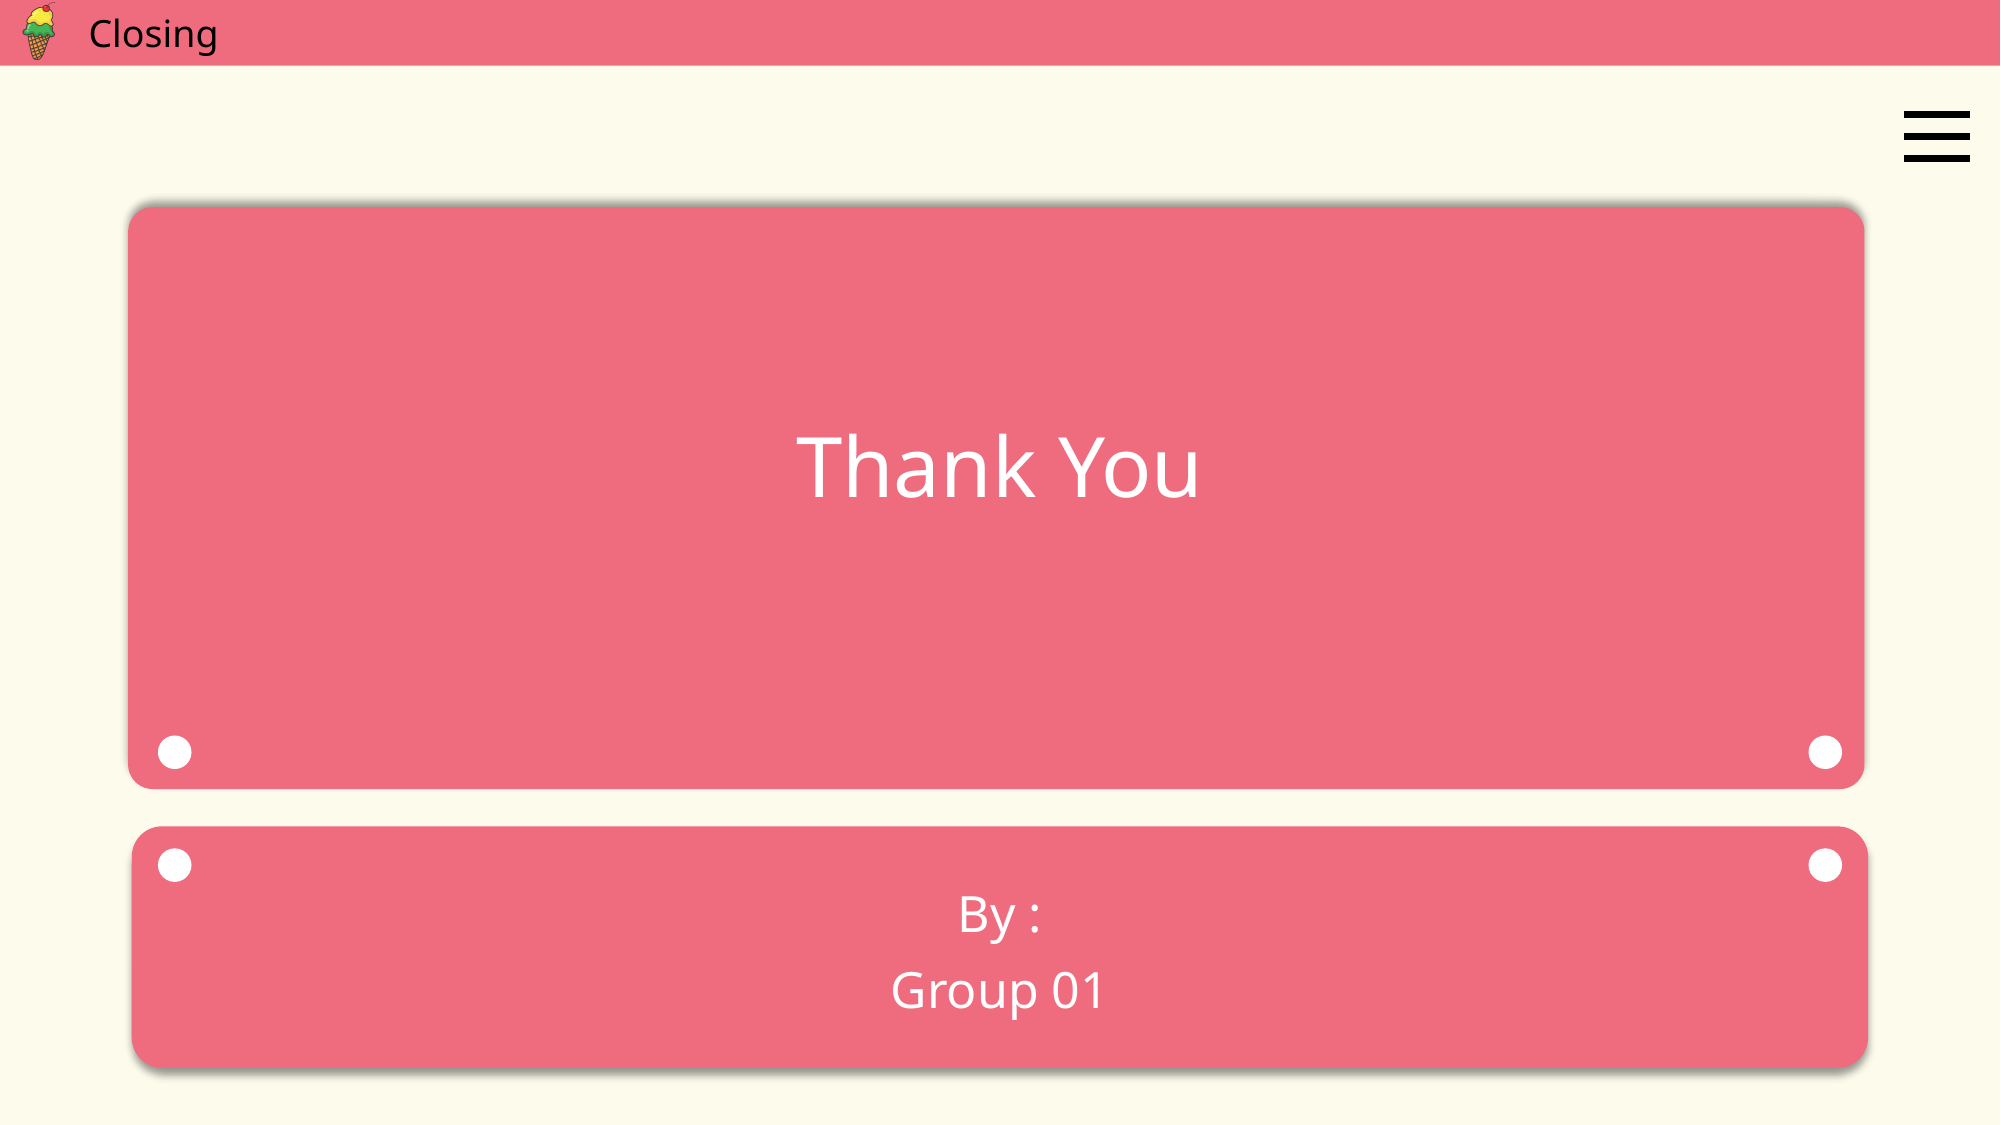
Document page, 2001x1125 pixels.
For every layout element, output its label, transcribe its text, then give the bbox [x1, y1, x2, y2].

text_box [127, 206, 1866, 791]
text_box Closing [73, 2, 234, 62]
text_box [1807, 734, 1844, 771]
text_box [0, 0, 2000, 67]
picture [21, 1, 56, 60]
text_box [156, 734, 193, 771]
text_box Thank You [781, 407, 1219, 522]
text_box [1807, 847, 1844, 883]
picture [1893, 92, 1981, 180]
text_box By : [942, 875, 1058, 950]
text_box [156, 847, 193, 883]
text_box [130, 825, 1870, 1069]
text_box Group 01 [875, 951, 1124, 1026]
